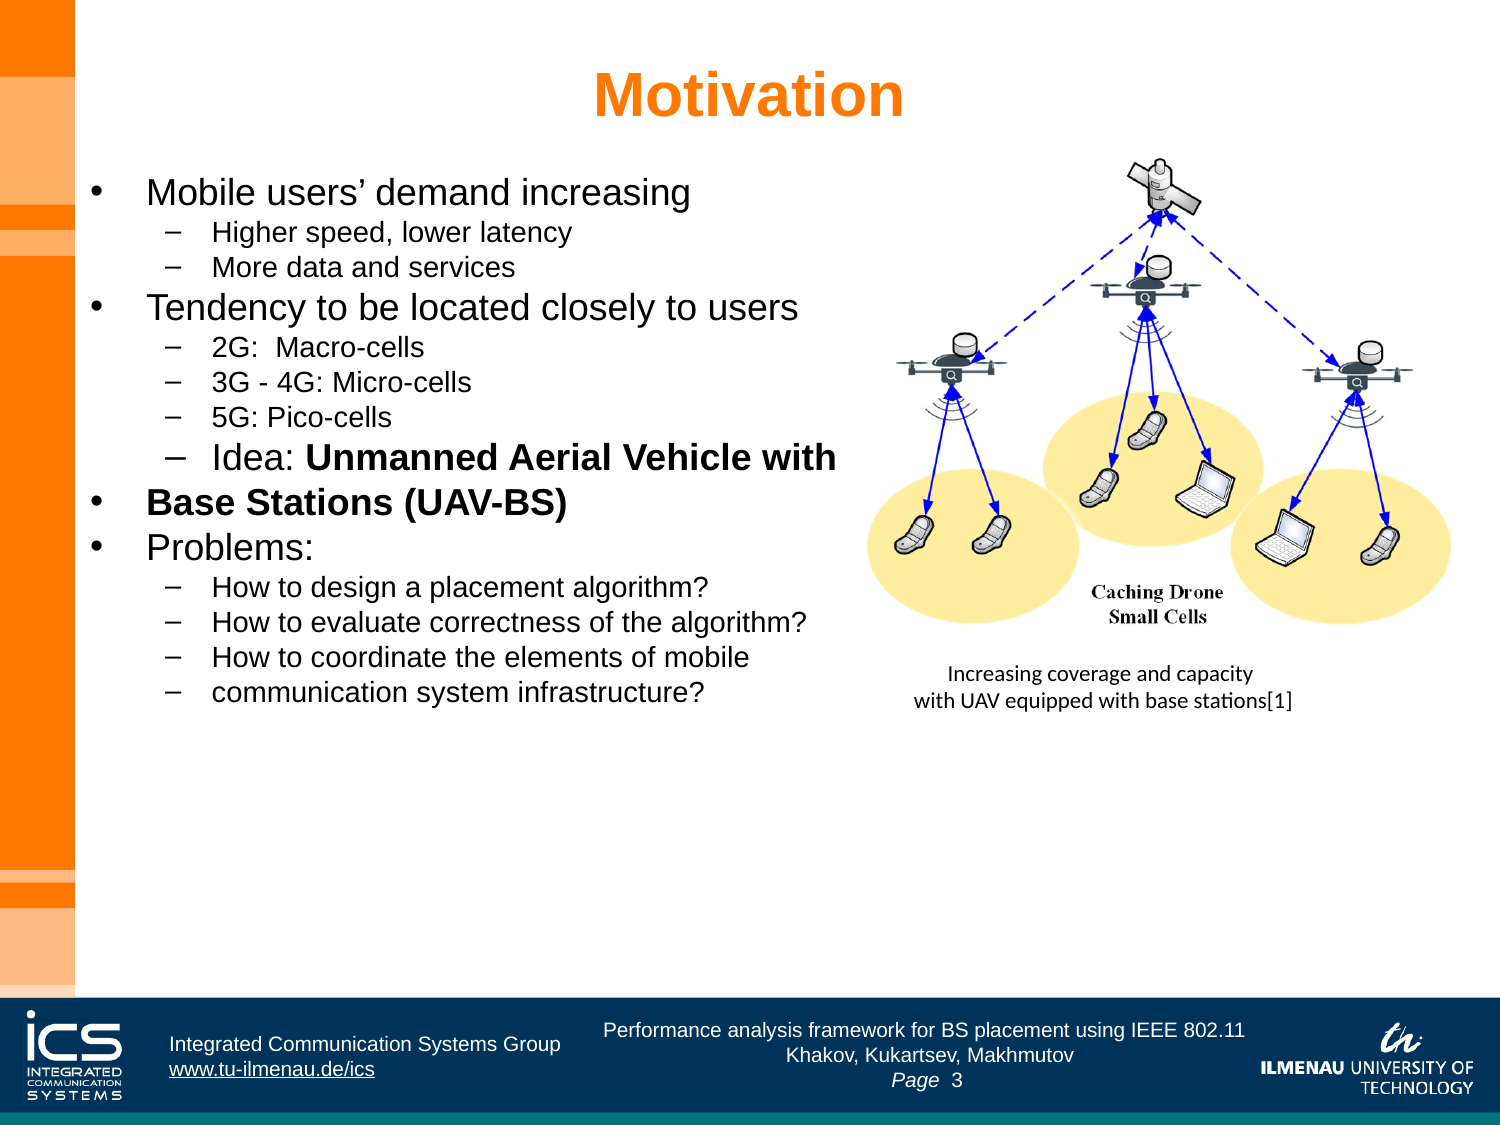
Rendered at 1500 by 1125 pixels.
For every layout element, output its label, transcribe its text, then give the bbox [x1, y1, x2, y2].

text_box Mobile users’ demand increasing Higher speed, lower latency More data and services Tendency to be located closely to users 2G: Macro-cells 3G - 4G: Micro-cells 5G: Pico-cells Idea: Unmanned Aerial Vehicle with Base Stations (UAV-BS) Problems: How to design a placement algorithm? How to evaluate correctness of the algorithm? How to coordinate the elements of mobile communication system infrastructure? [75, 160, 1425, 998]
picture [861, 157, 1465, 638]
text_box Motivation [75, 45, 1425, 137]
picture [23, 1009, 124, 1102]
picture [1261, 1022, 1474, 1094]
